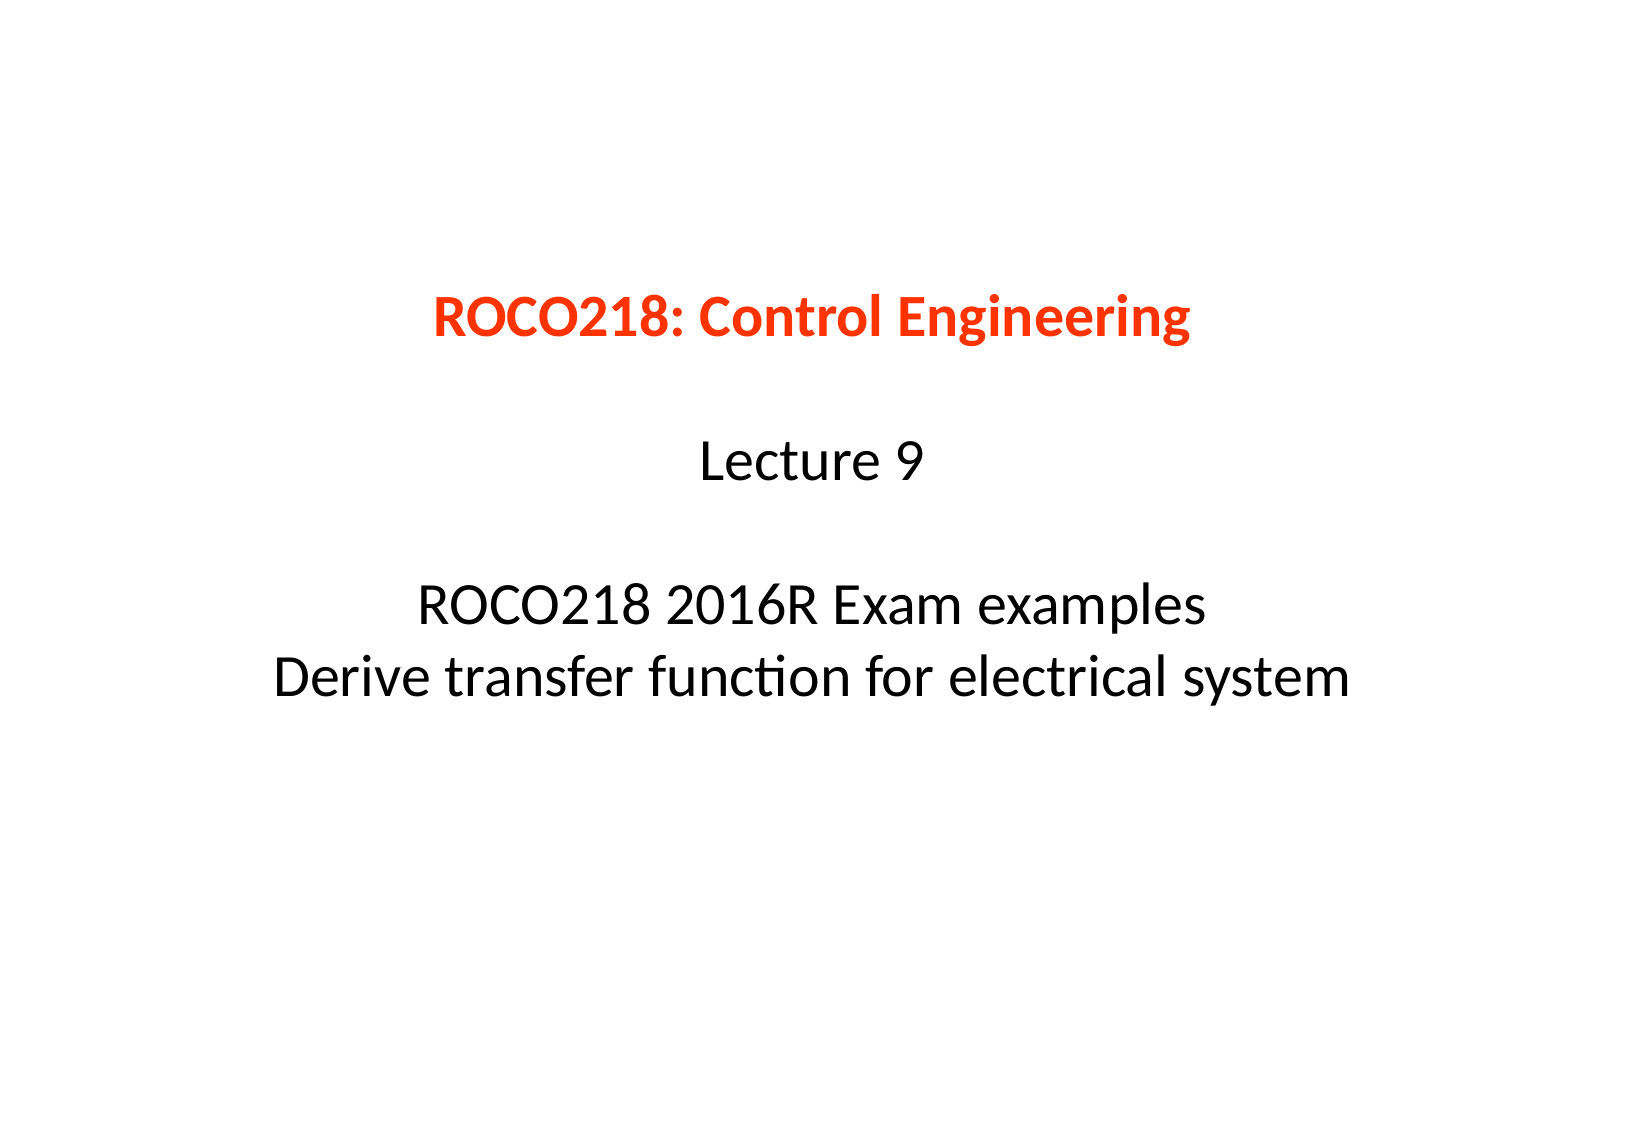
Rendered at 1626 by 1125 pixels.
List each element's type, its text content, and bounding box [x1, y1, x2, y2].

title ROCO218: Control Engineering Lecture 9 ROCO218 2016R Exam examples Derive transfer function for electrical system [62, 268, 1563, 789]
